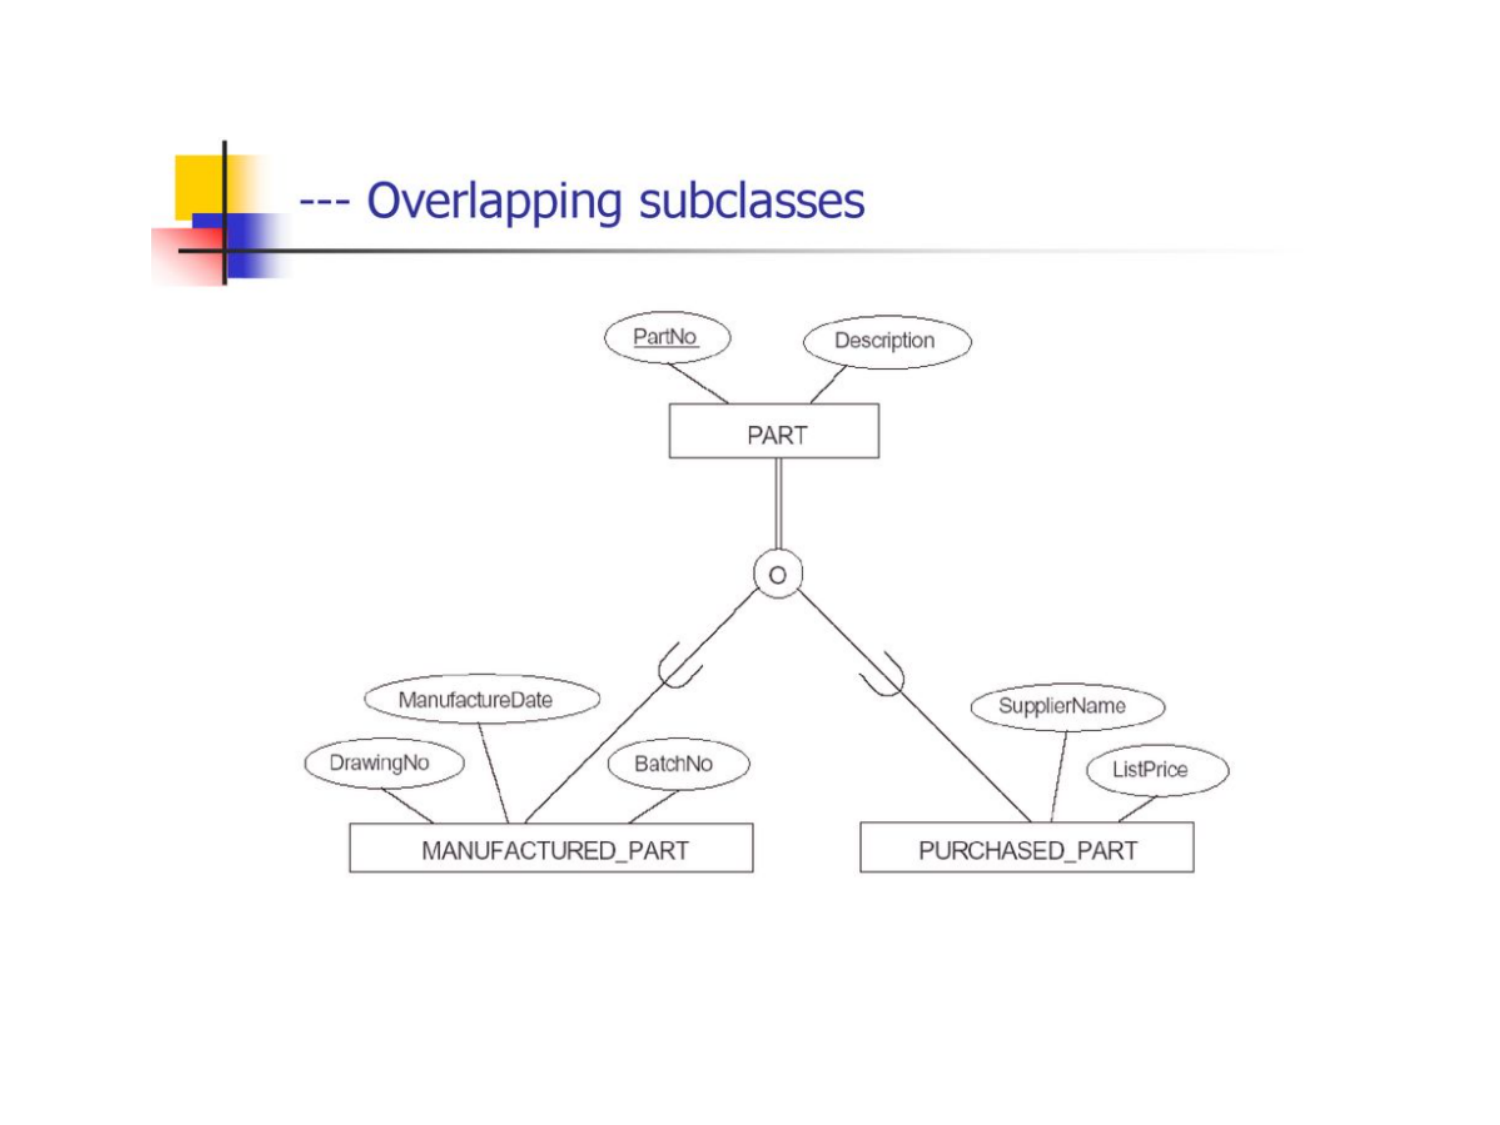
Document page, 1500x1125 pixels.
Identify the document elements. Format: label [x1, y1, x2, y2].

picture [151, 137, 1349, 934]
